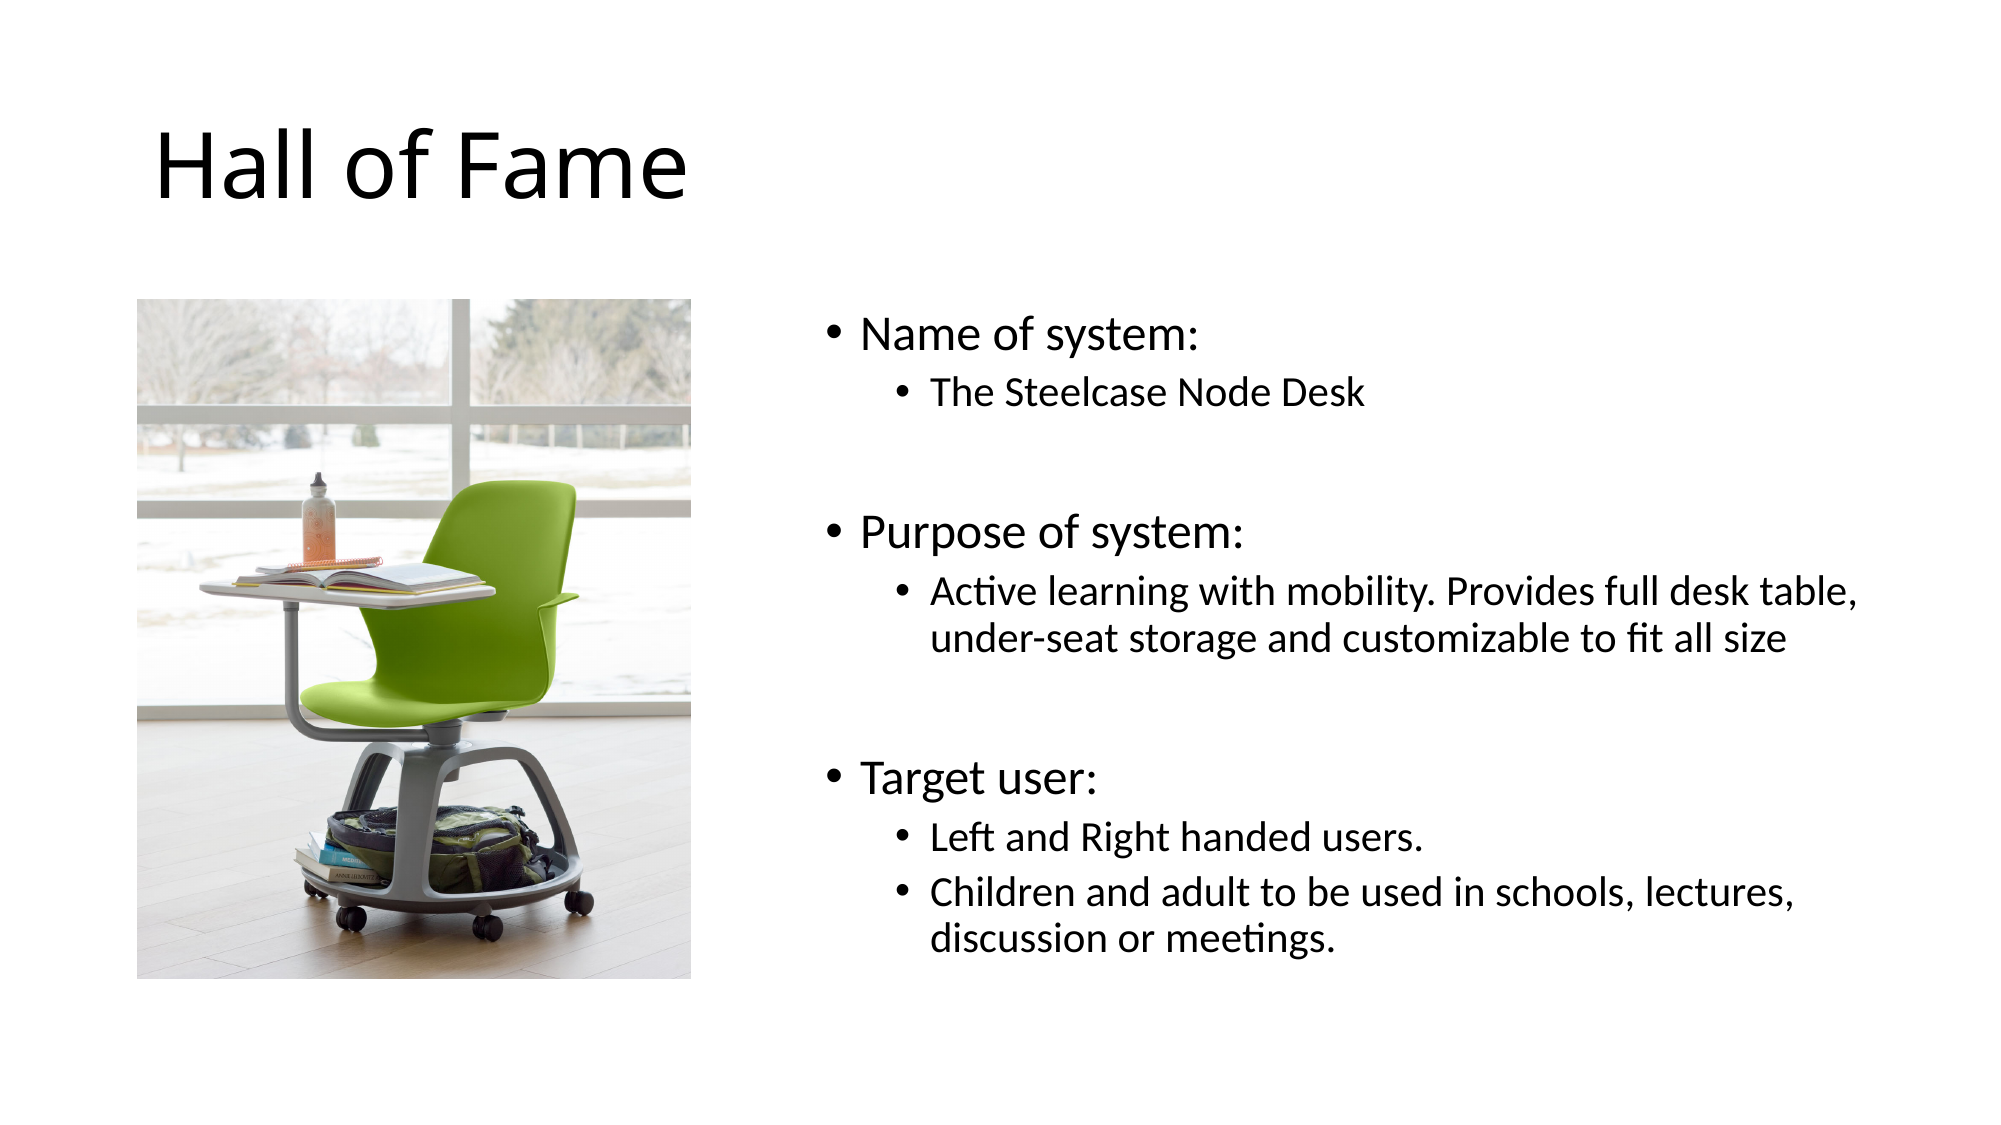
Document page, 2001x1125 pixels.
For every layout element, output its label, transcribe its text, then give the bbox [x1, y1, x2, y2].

title Hall of Fame [137, 59, 1863, 278]
list Name of system: The Steelcase Node Desk Purpose of system: Active learning with mobility. Provides full desk table, under-seat storage and customizable to fit all size Target user: Left and Right handed users. Children and adult to be used in schools, lectures, discussion or meetings. [810, 299, 1897, 1014]
picture [137, 299, 691, 979]
